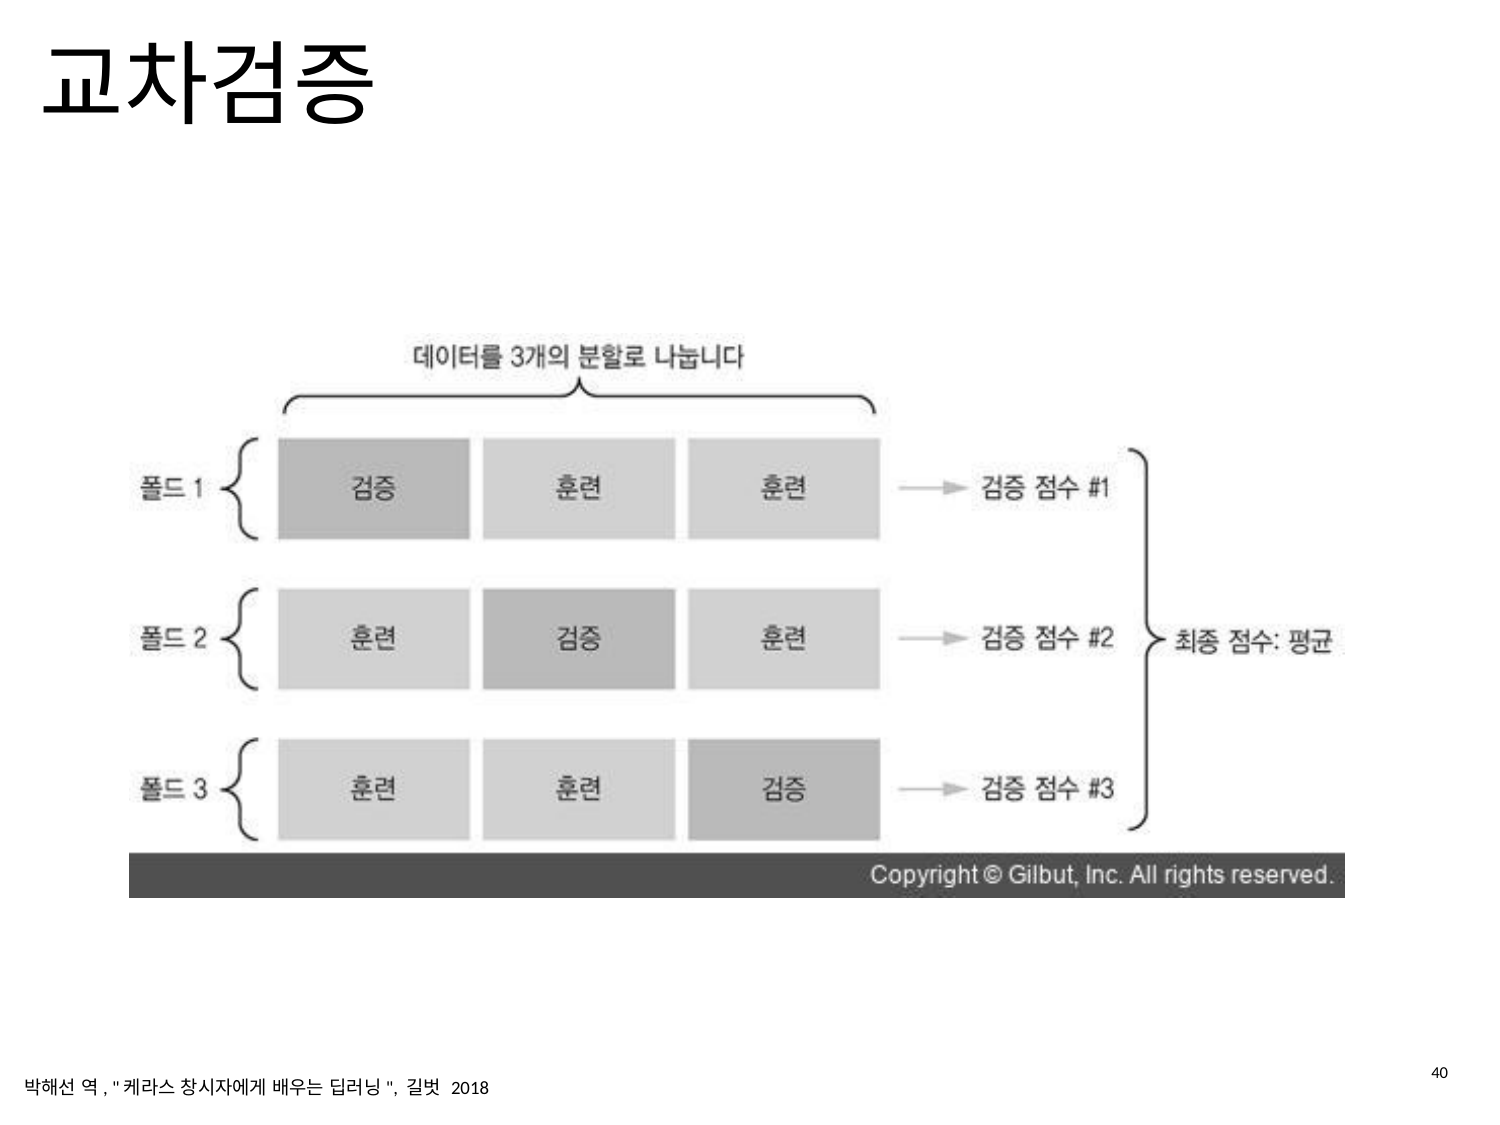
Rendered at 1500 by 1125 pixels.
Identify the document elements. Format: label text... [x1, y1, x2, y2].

title 교차검증 [24, 17, 1477, 159]
picture [129, 333, 1345, 899]
slide_number 40 [1416, 1054, 1477, 1115]
text_box 박해선 역, "케라스 창시자에게 배우는 딥러닝", 길벗 2018 [9, 1068, 760, 1106]
